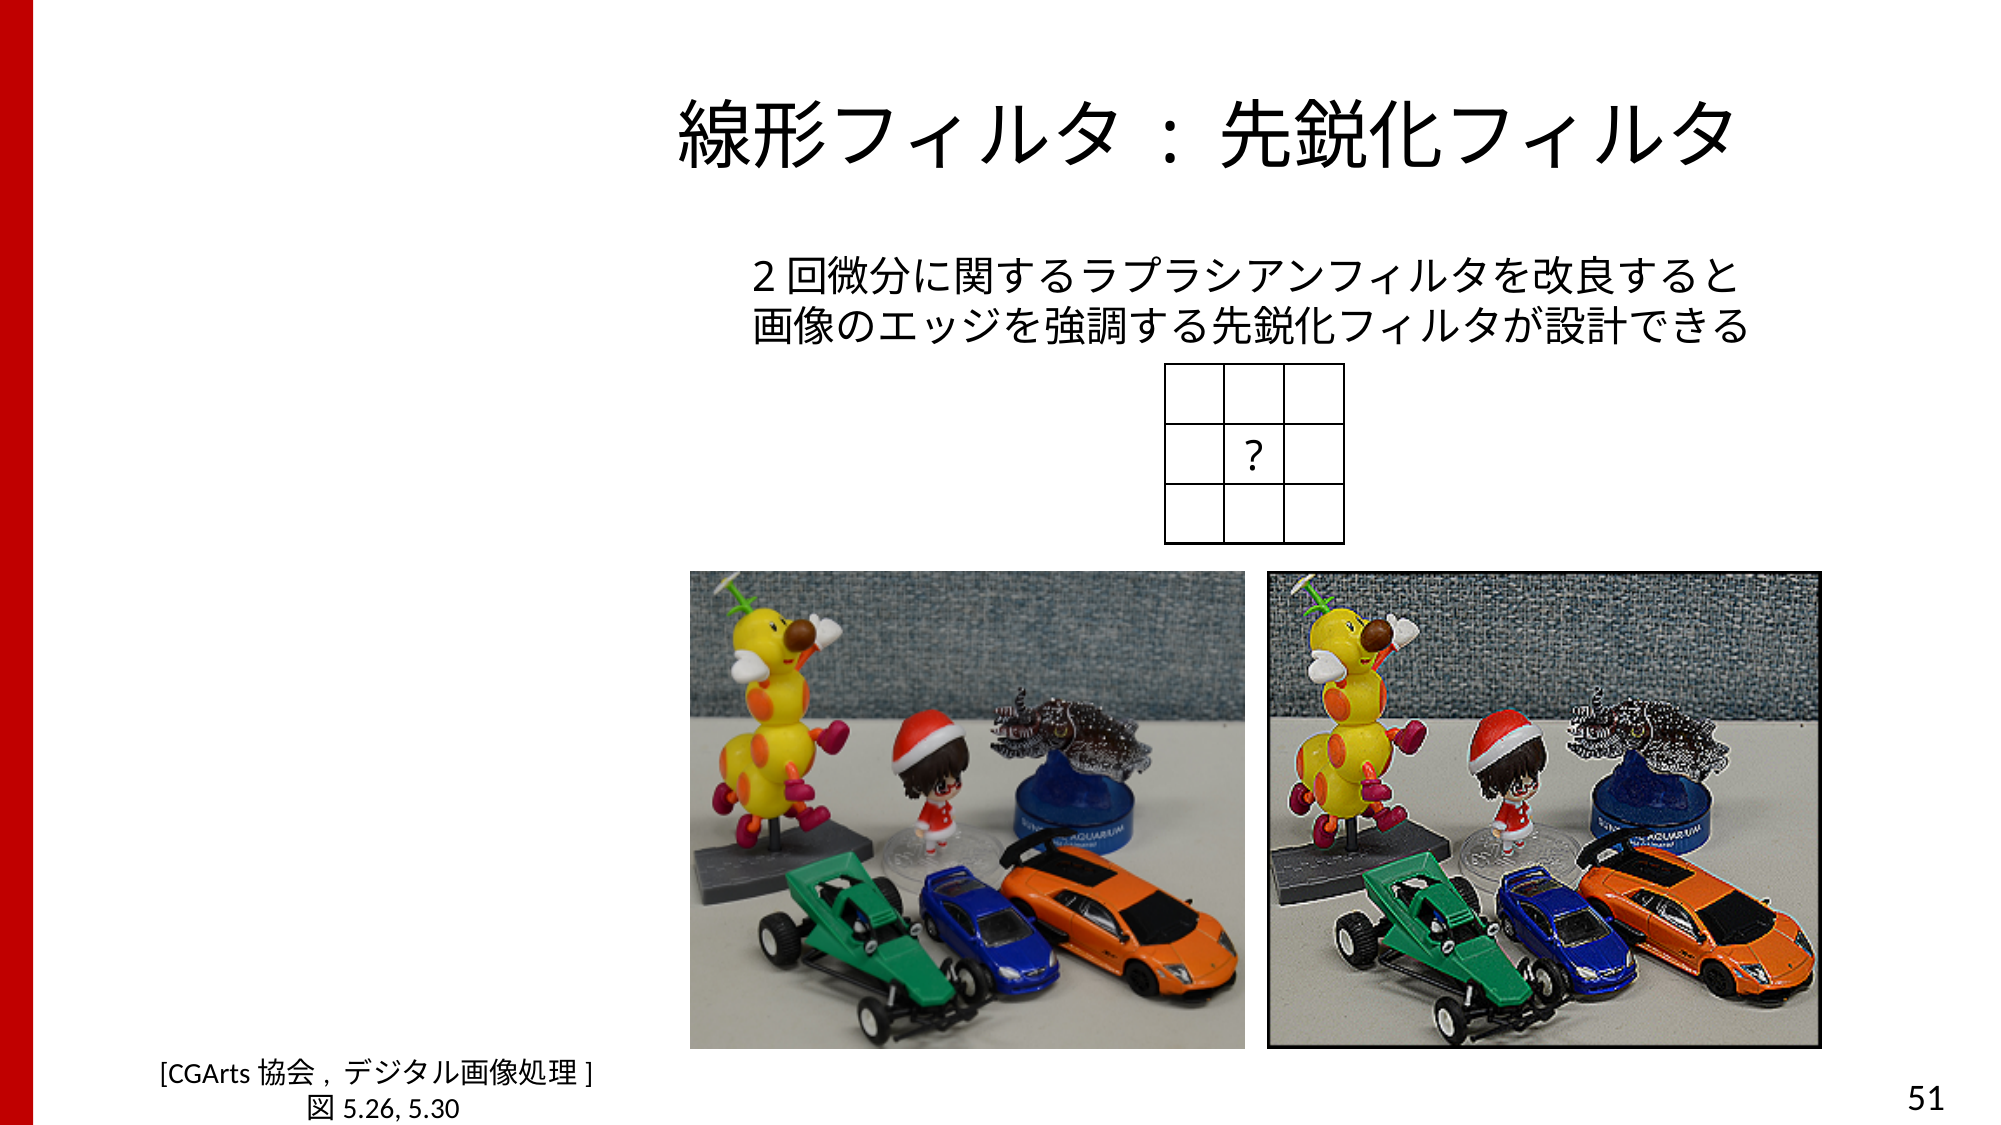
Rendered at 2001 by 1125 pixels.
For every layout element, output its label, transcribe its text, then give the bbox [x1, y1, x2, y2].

text_box [CGArts協会, デジタル画像処理] 図5.26, 5.30 [144, 1047, 609, 1125]
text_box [690, 571, 1822, 1049]
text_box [1164, 364, 1344, 544]
slide_number 51 [1892, 1065, 2000, 1125]
text_box 2回微分に関するラプラシアンフィルタを改良すると 画像のエッジを強調する先鋭化フィルタが設計できる [737, 242, 1768, 358]
title 線形フィルタ : 先鋭化フィルタ [662, 91, 1772, 186]
